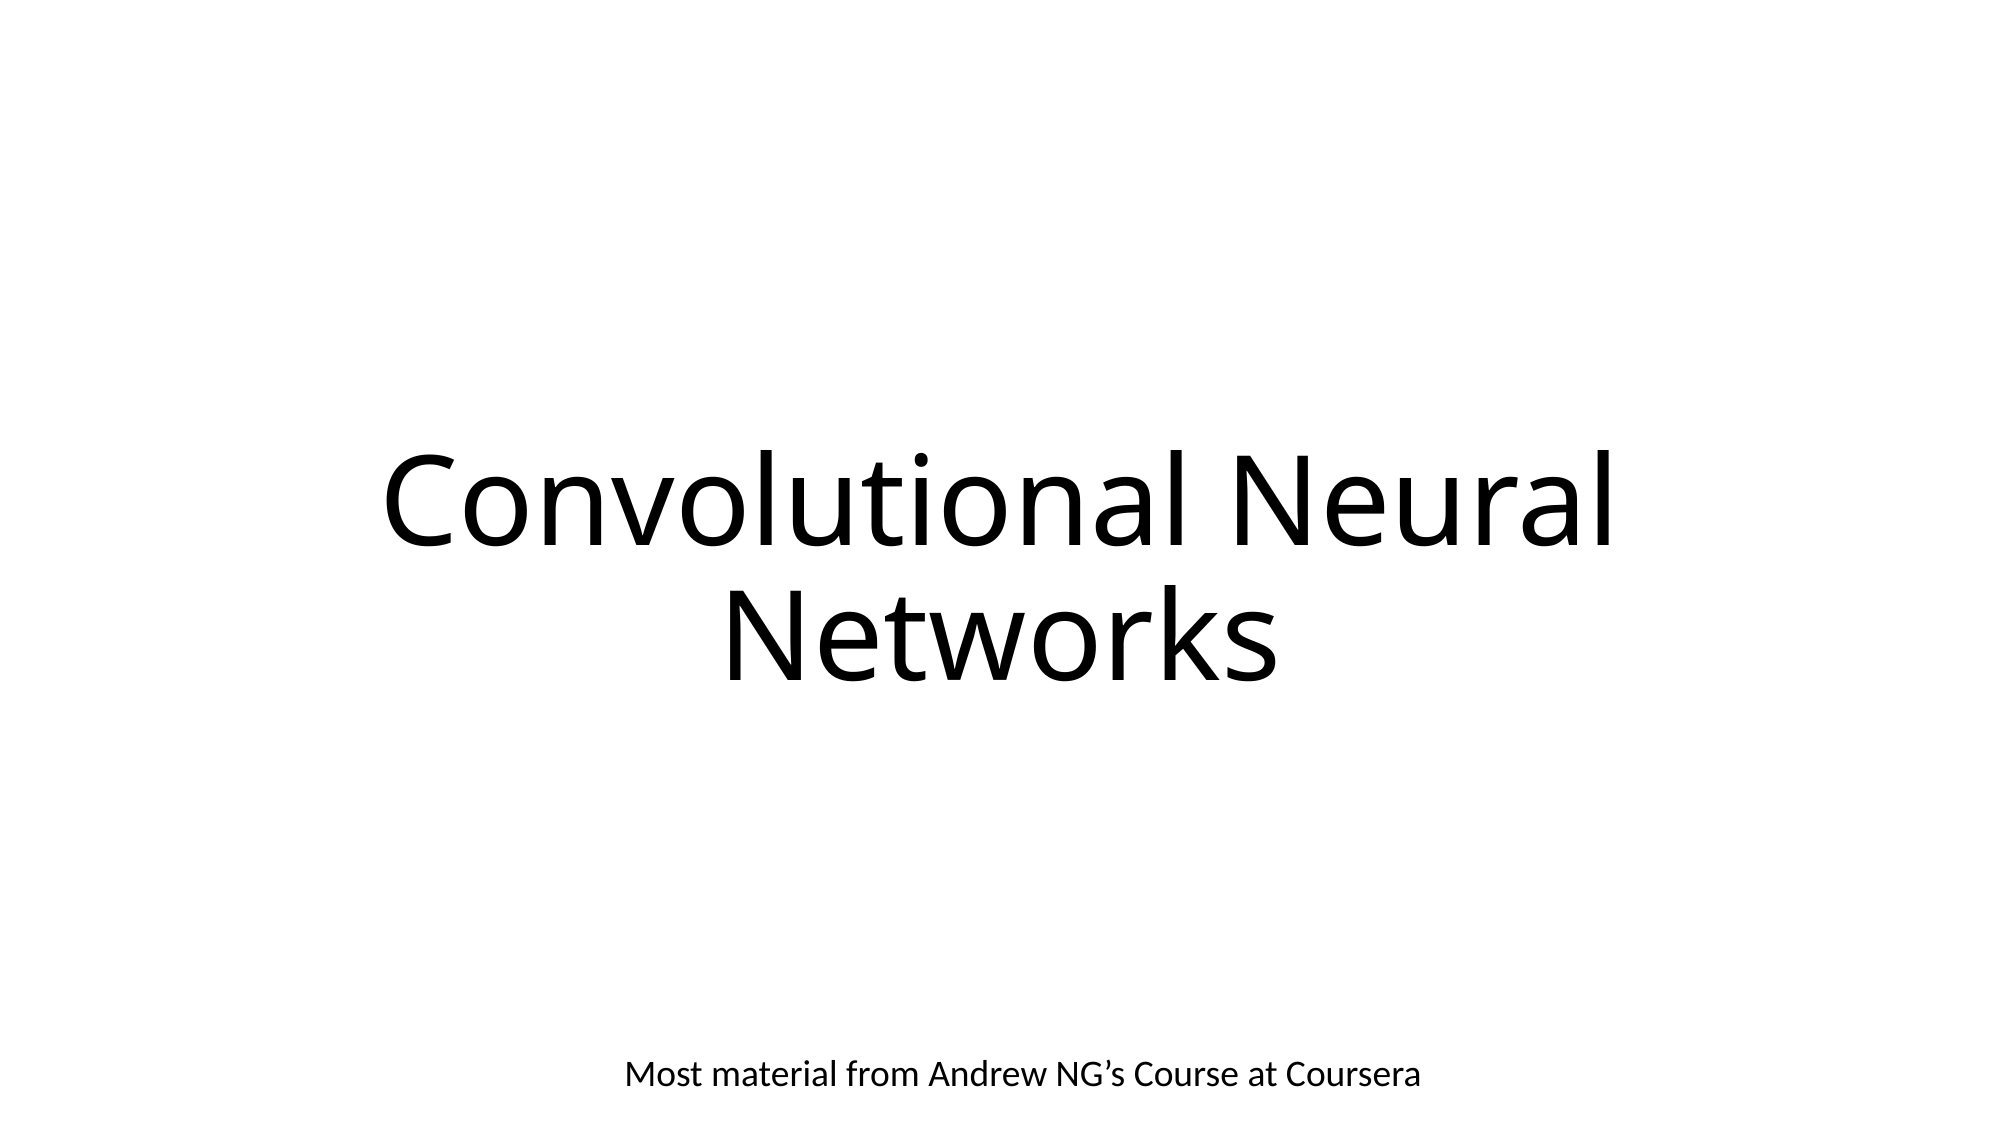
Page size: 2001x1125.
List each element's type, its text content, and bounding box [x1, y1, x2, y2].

text_box Most material from Andrew NG’s Course at Coursera [217, 1041, 1830, 1102]
title Convolutional Neural Networks [249, 323, 1750, 715]
